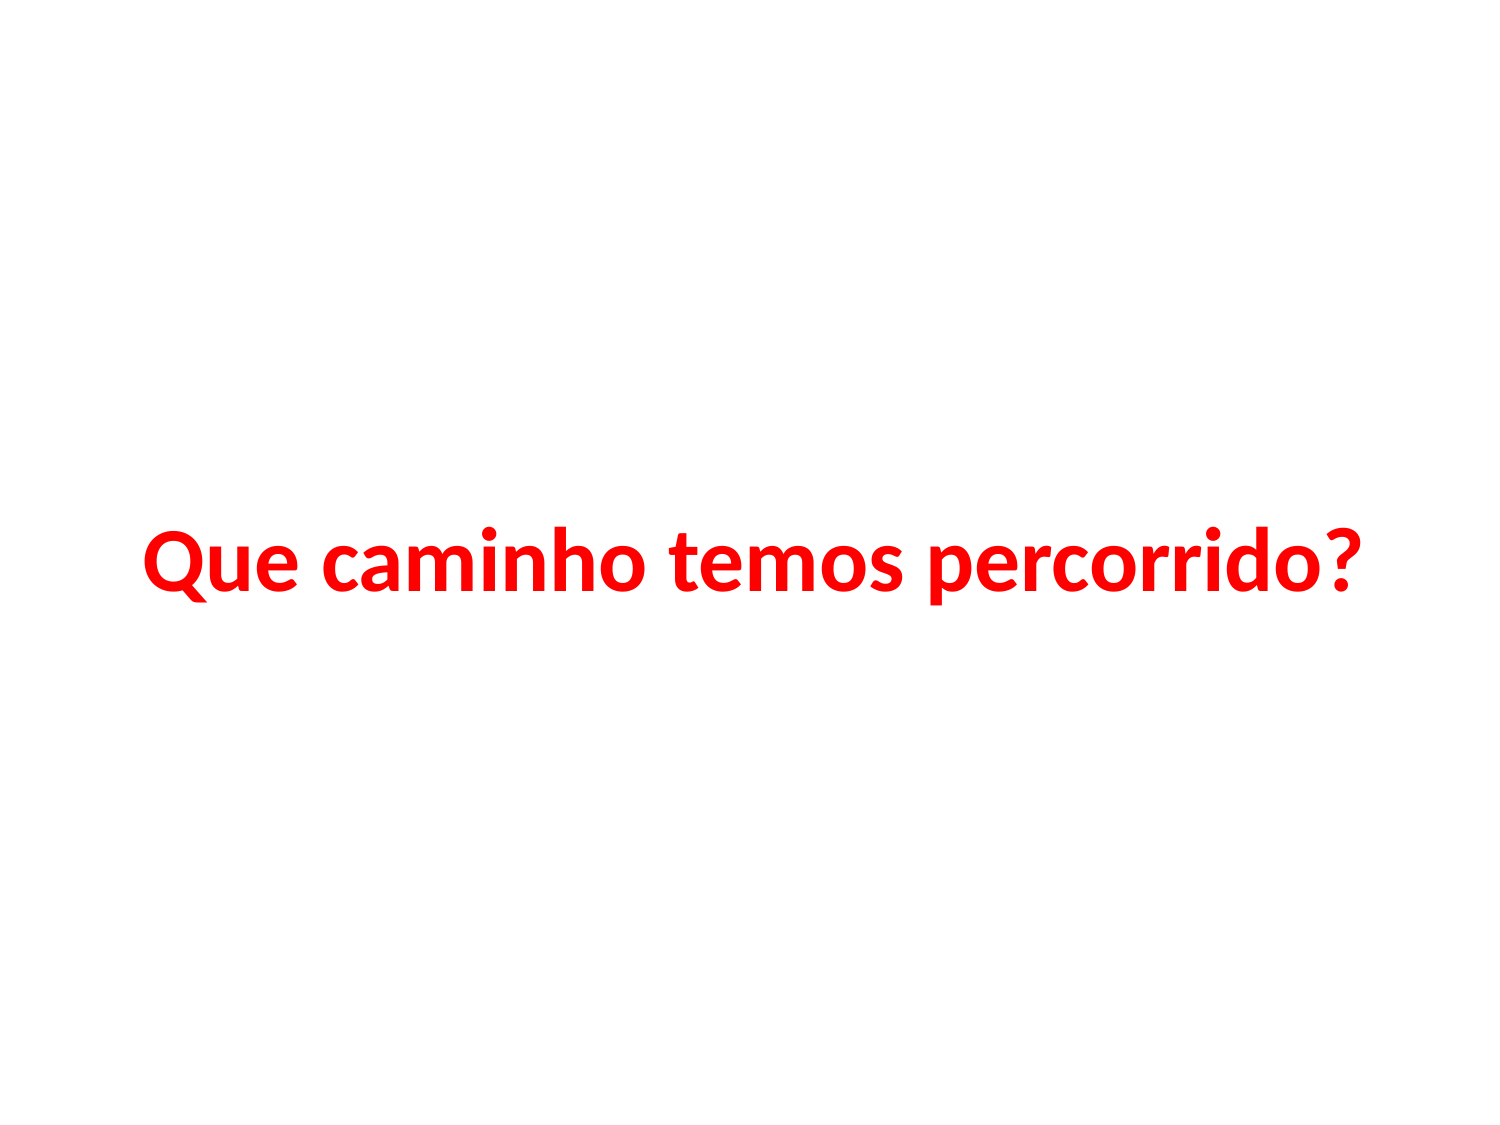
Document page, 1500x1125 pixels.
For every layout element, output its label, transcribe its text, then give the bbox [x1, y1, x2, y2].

title Que caminho temos percorrido? [140, 497, 1372, 688]
